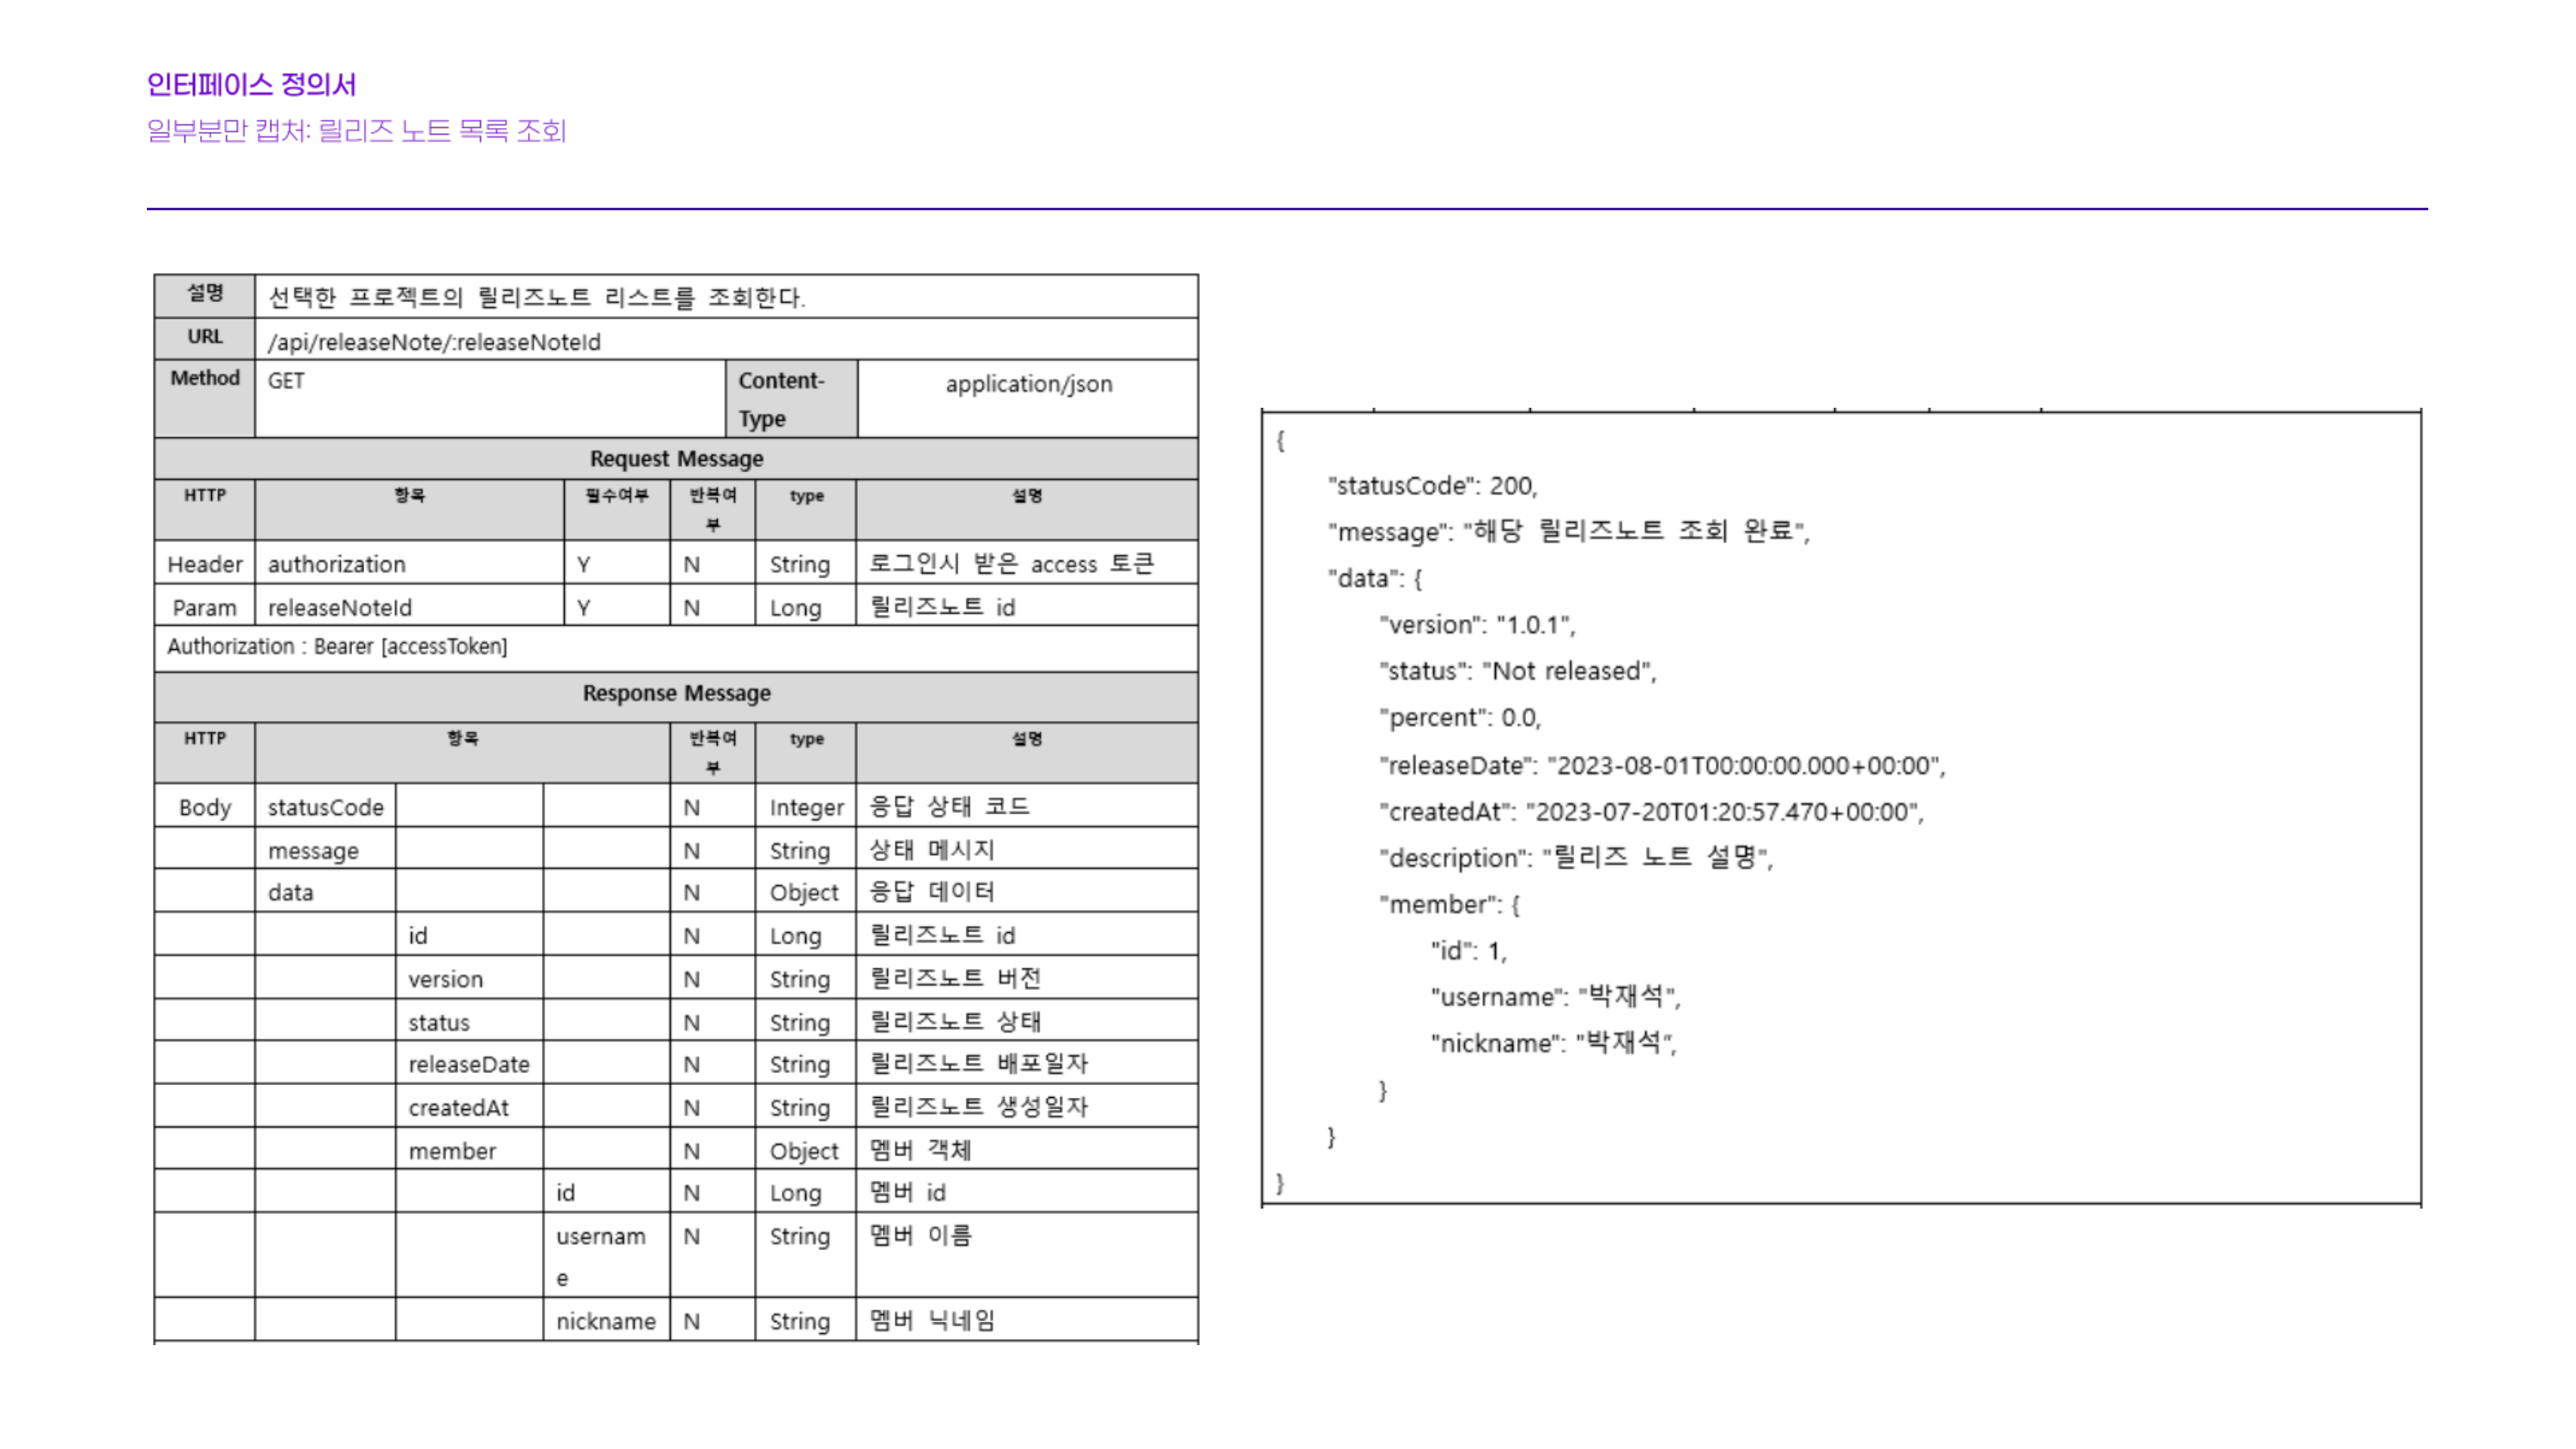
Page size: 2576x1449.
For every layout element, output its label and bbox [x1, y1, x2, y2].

text_box [1254, 408, 2428, 1209]
picture [137, 62, 592, 177]
text_box [147, 267, 1206, 1345]
